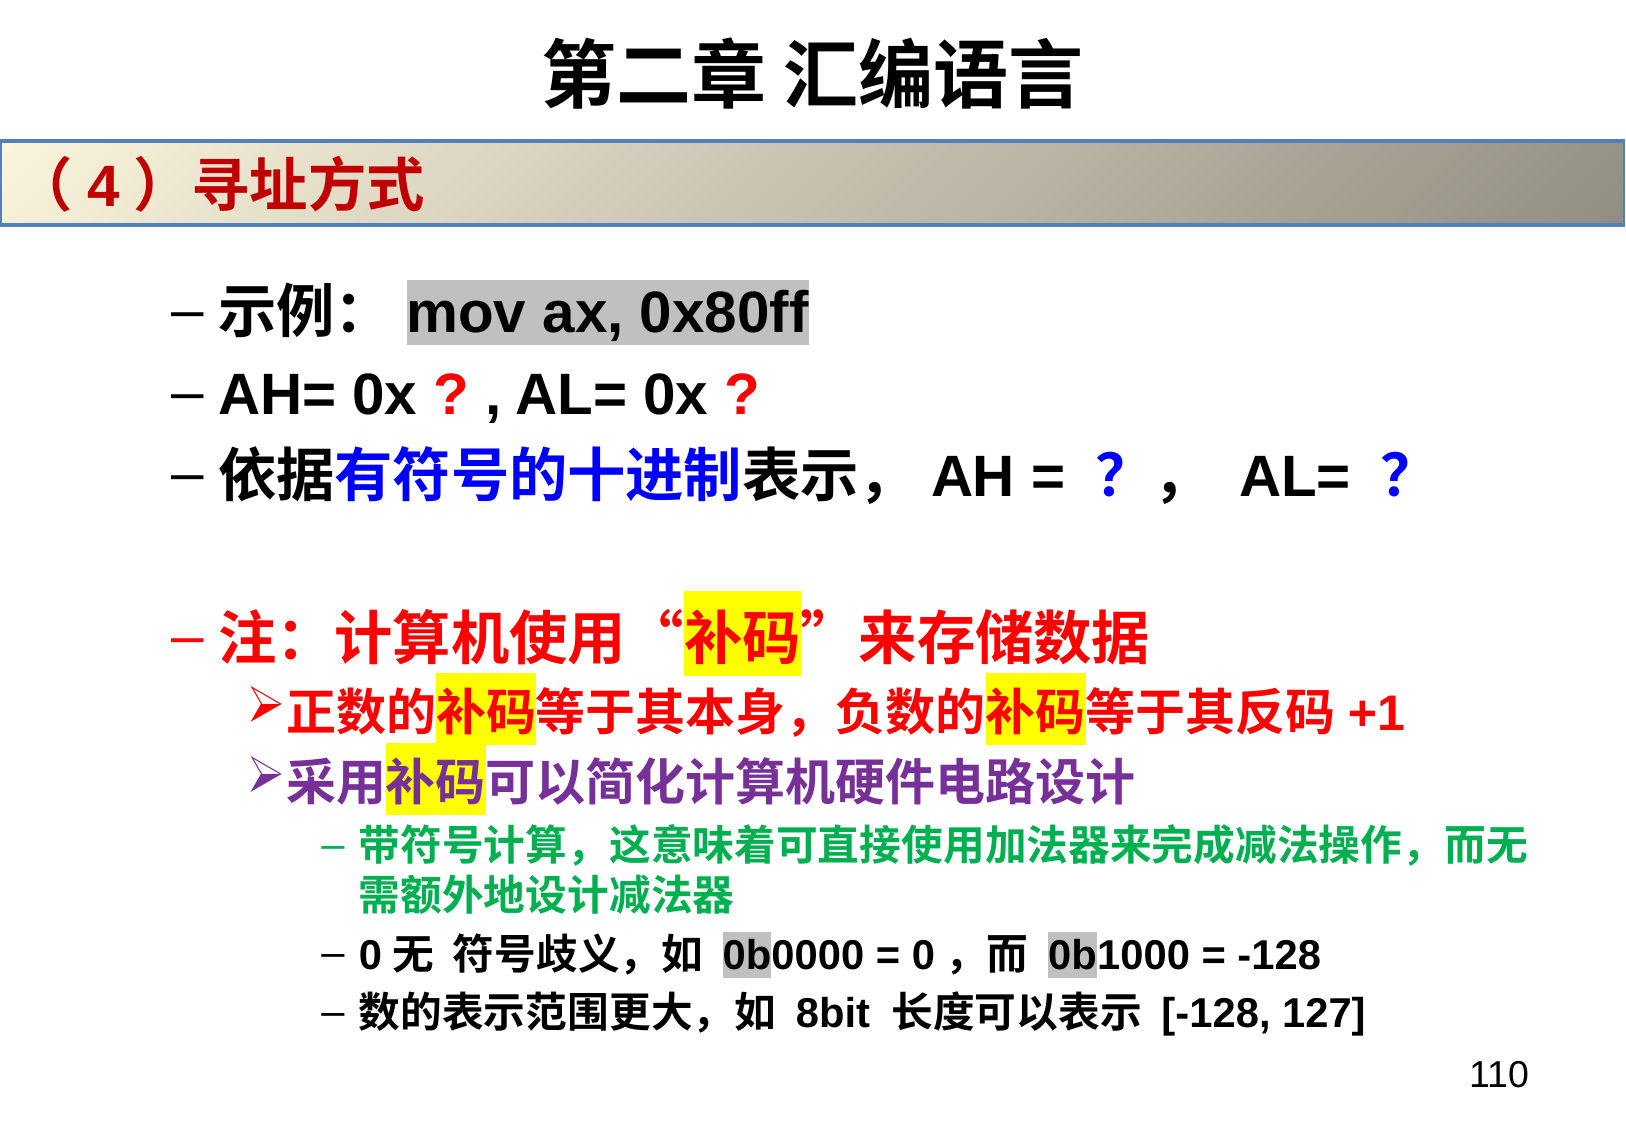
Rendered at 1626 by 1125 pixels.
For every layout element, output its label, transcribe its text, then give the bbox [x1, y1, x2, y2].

slide_number 110 [1164, 1042, 1544, 1103]
text_box （4）寻址方式 [0, 139, 1625, 227]
title 第二章 汇编语言 [81, 19, 1544, 126]
